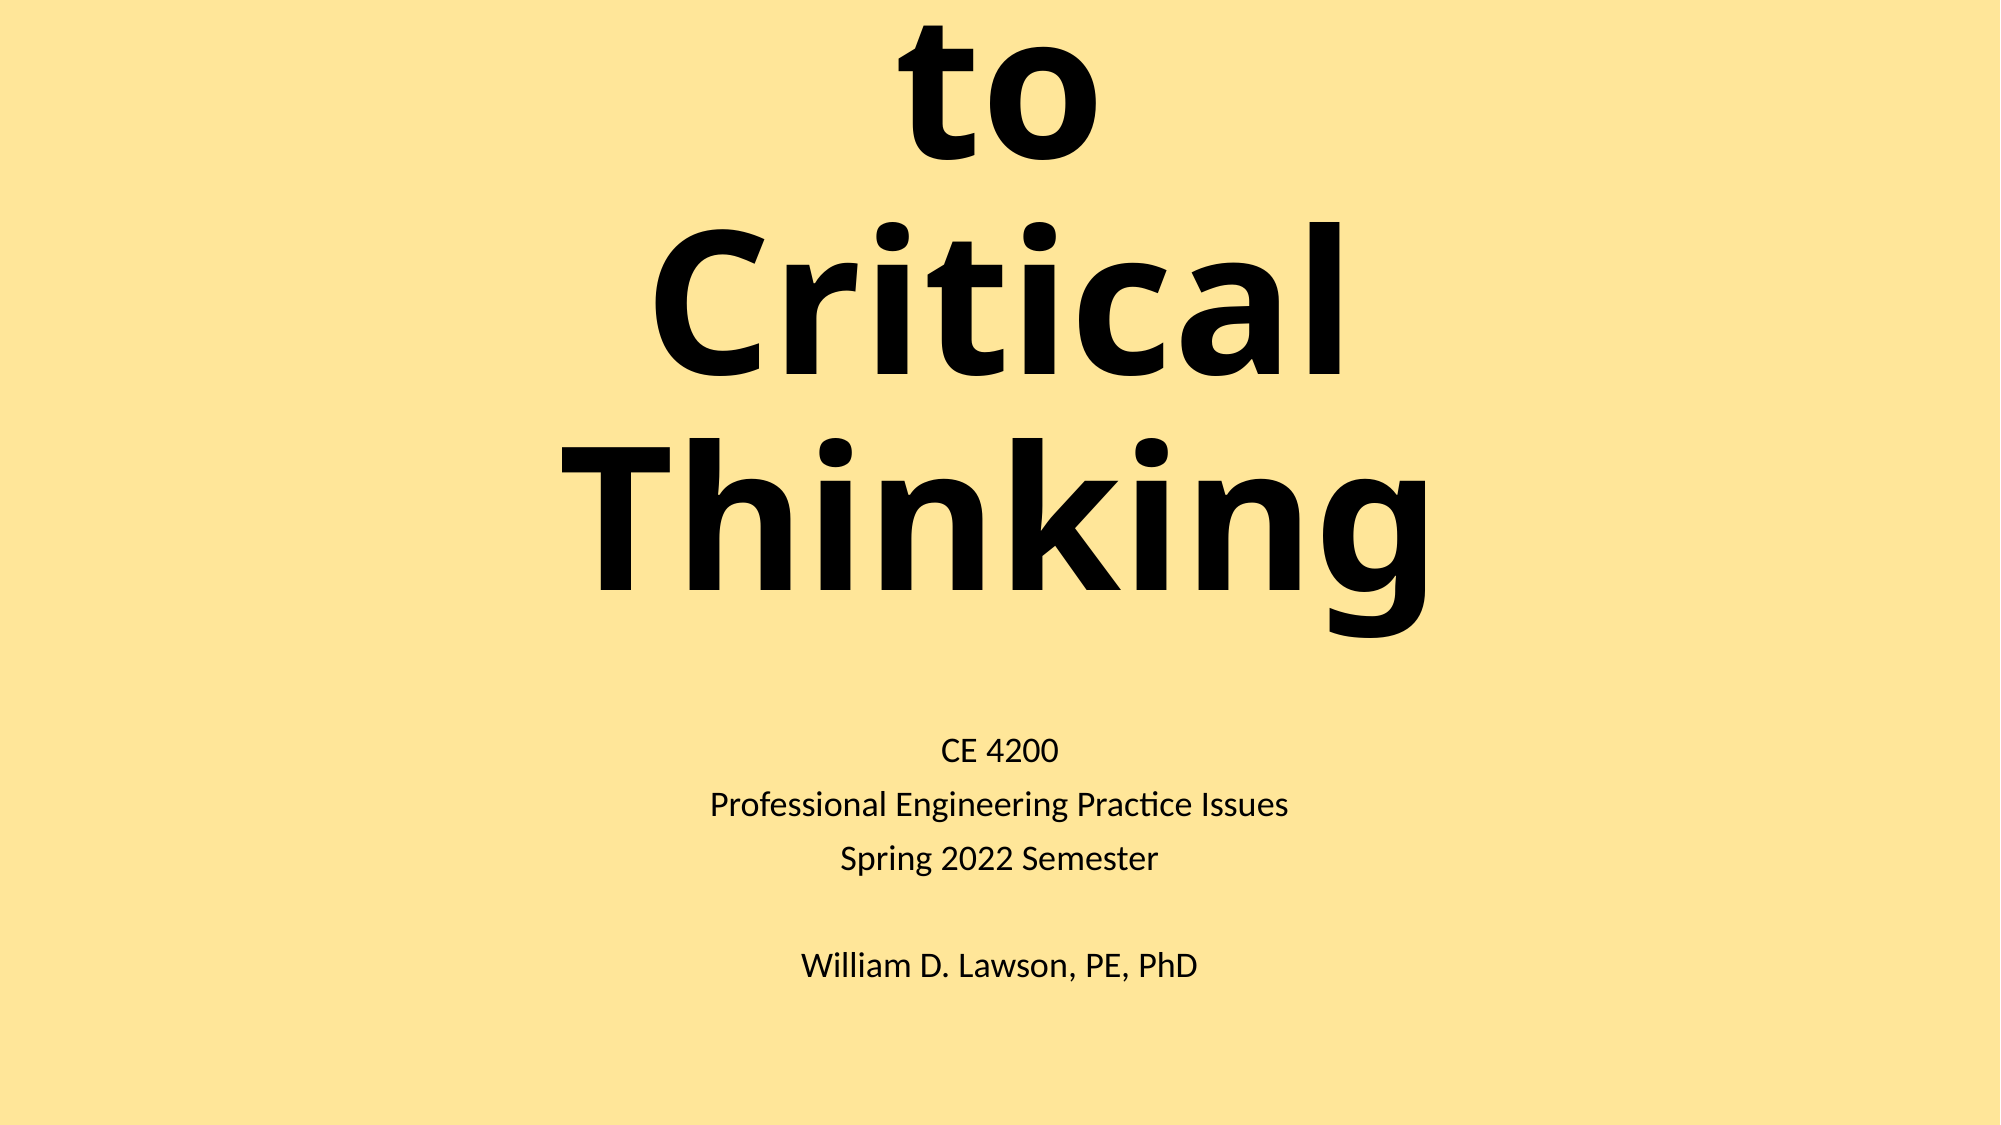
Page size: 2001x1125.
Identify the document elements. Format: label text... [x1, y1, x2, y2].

title Introduction to Critical Thinking [249, 249, 1750, 642]
subtitle CE 4200 Professional Engineering Practice Issues Spring 2022 Semester William D. Lawson, PE, PhD [249, 724, 1750, 996]
